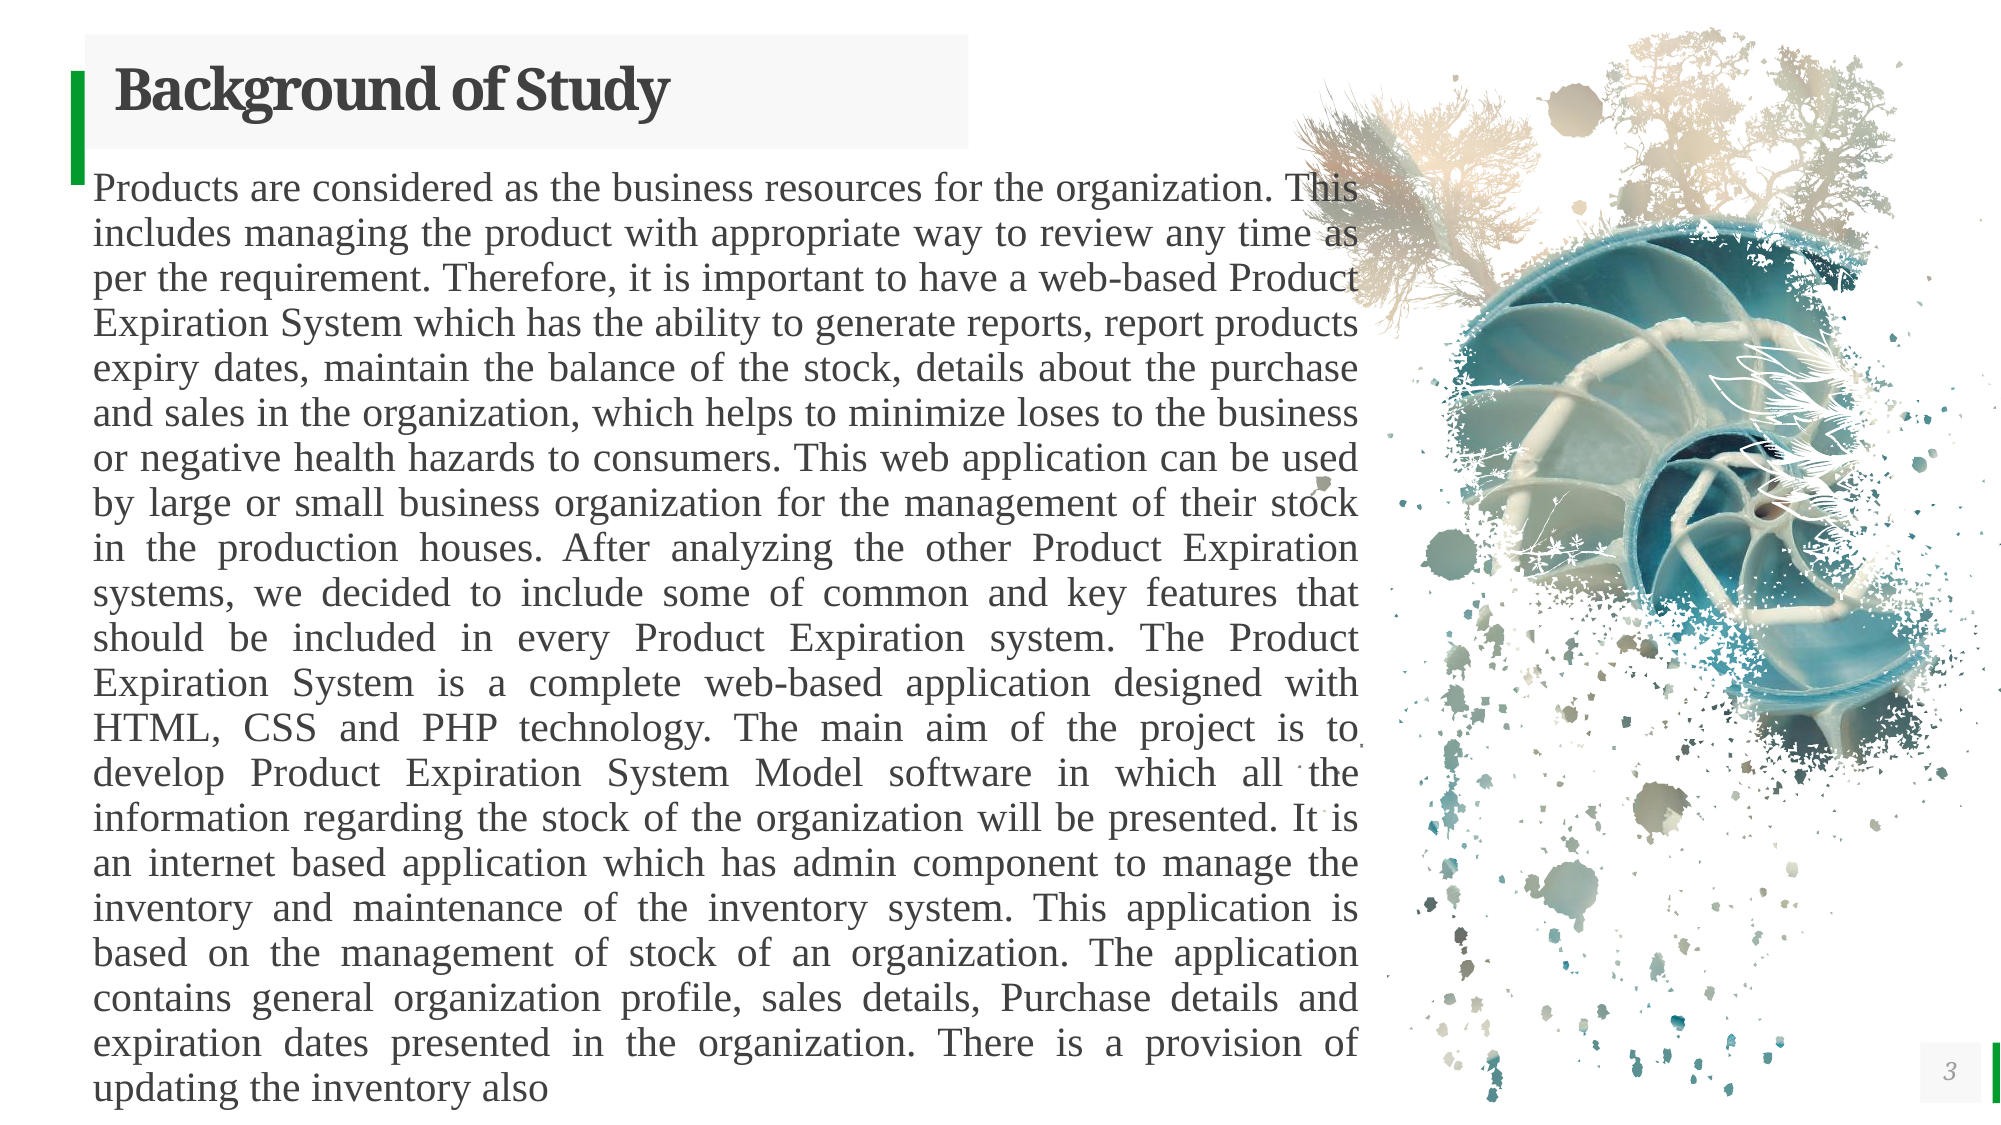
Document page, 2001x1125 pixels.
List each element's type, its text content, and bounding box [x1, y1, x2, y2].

list Products are considered as the business resources for the organization. This includes managing the product with appropriate way to review any time as per the requirement. Therefore, it is important to have a web-based Product Expiration System which has the ability to generate reports, report products expiry dates, maintain the balance of the stock, details about the purchase and sales in the organization, which helps to minimize loses to the business or negative health hazards to consumers. This web application can be used by large or small business organization for the management of their stock in the production houses. After analyzing the other Product Expiration systems, we decided to include some of common and key features that should be included in every Product Expiration system. The Product Expiration System is a complete web-based application designed with HTML, CSS and PHP technology. The main aim of the project is to develop Product Expiration System Model software in which all the information regarding the stock of the organization will be presented. It is an internet based application which has admin component to manage the inventory and maintenance of the inventory system. This application is based on the management of stock of an organization. The application contains general organization profile, sales details, Purchase details and expiration dates presented in the organization. There is a provision of updating the inventory also [92, 165, 1293, 793]
picture [1293, 26, 2001, 1103]
title Background of Study [84, 34, 969, 149]
text_box [849, 1033, 1138, 1104]
